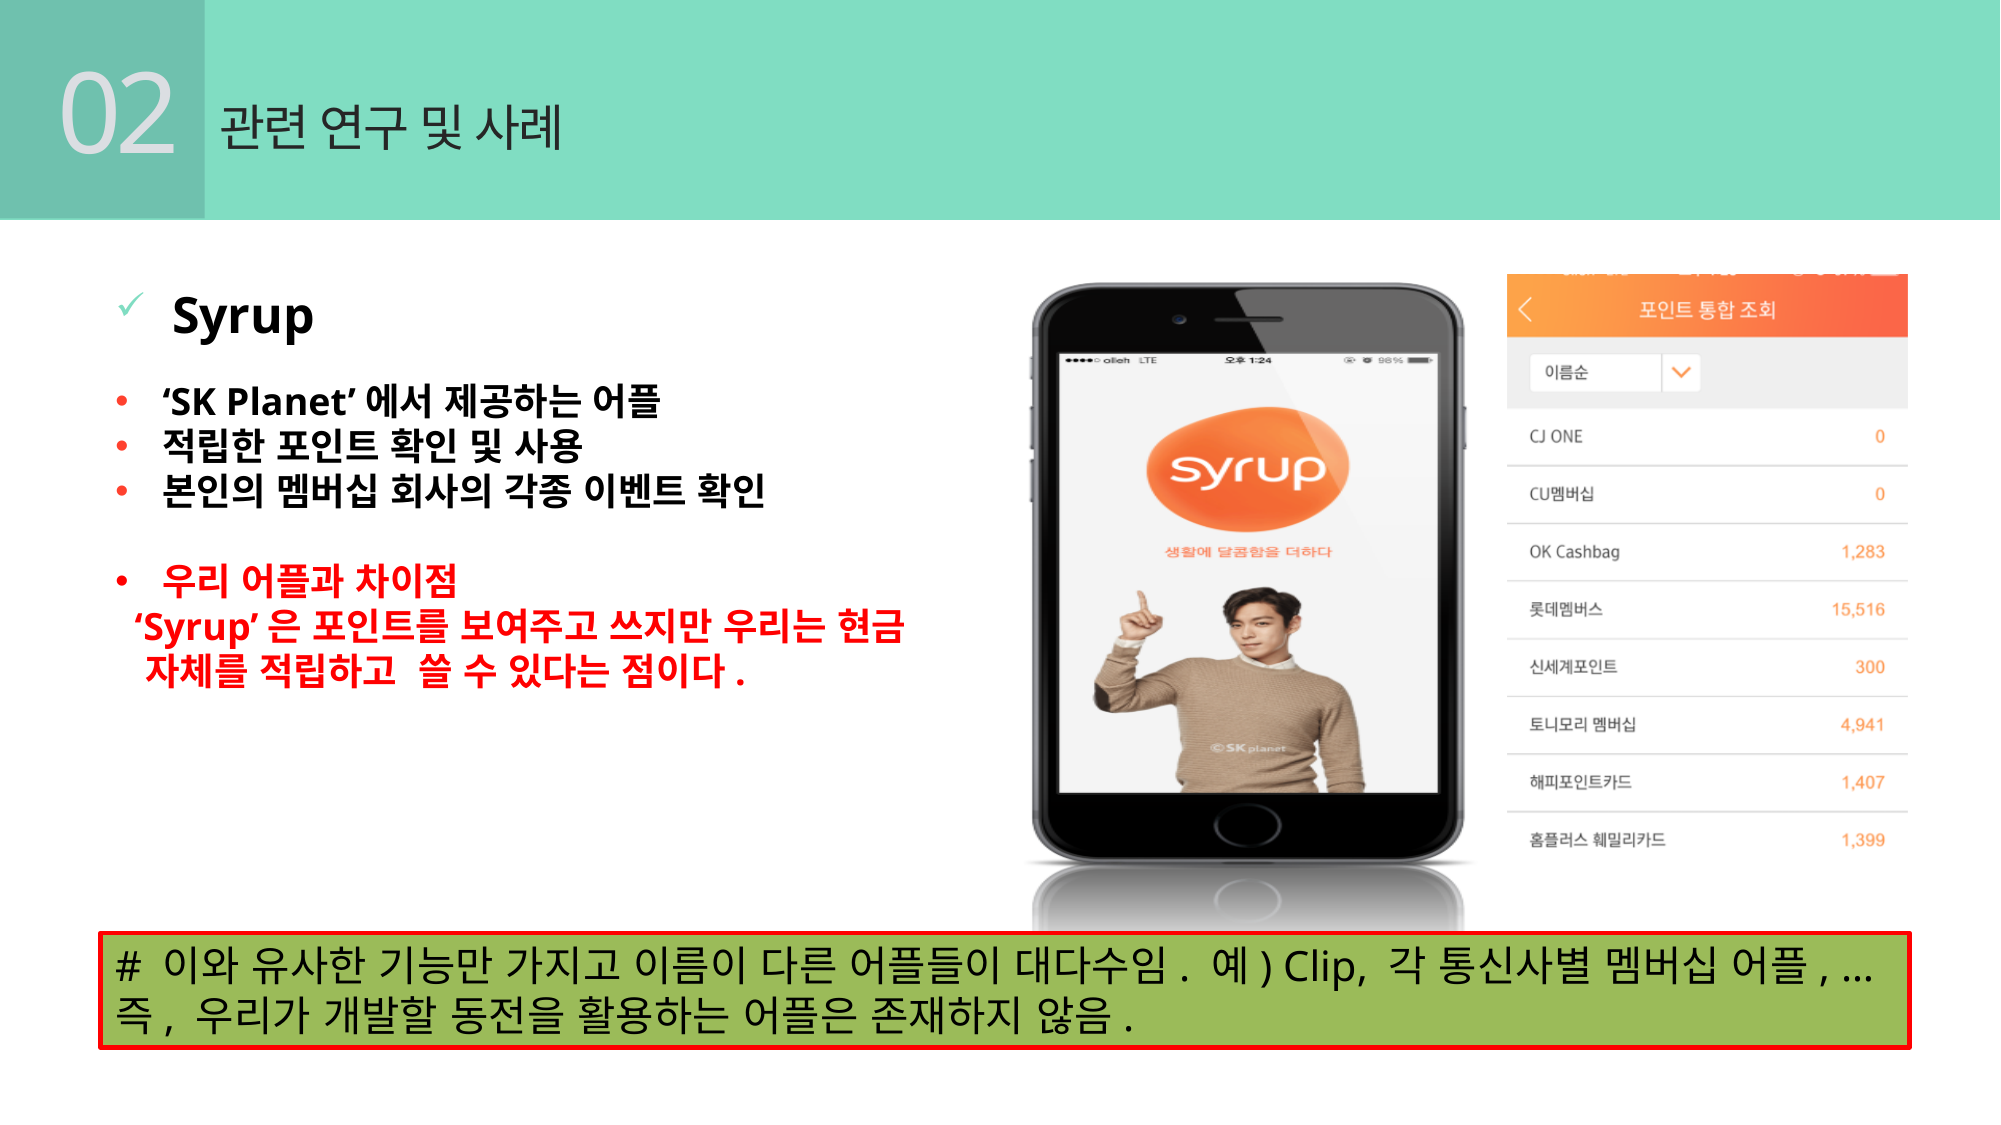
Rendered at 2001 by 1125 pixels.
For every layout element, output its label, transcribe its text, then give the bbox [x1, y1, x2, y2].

text_box # 이와 유사한 기능만 가지고 이름이 다른 어플들이 대다수임. 예) Clip, 각 통신사별 멤버십 어플, … 즉, 우리가 개발할 동전을 활용하는 어플은 존재하지 않음. [98, 931, 1912, 1050]
text_box 관련 연구 및 사례 [207, 89, 1481, 164]
text_box [0, 0, 207, 220]
picture [1504, 274, 1910, 874]
text_box Syrup ‘SK Planet’에서 제공하는 어플 적립한 포인트 확인 및 사용 본인의 멤버십 회사의 각종 이벤트 확인 우리 어플과 차이점 ‘Syrup’은 포인트를 보여주고 쓰지만 우리는 현금 자체를 적립하고 쓸 수 있다는 점이다. [100, 275, 1021, 931]
text_box [0, 0, 2000, 222]
picture [1023, 274, 1481, 1017]
